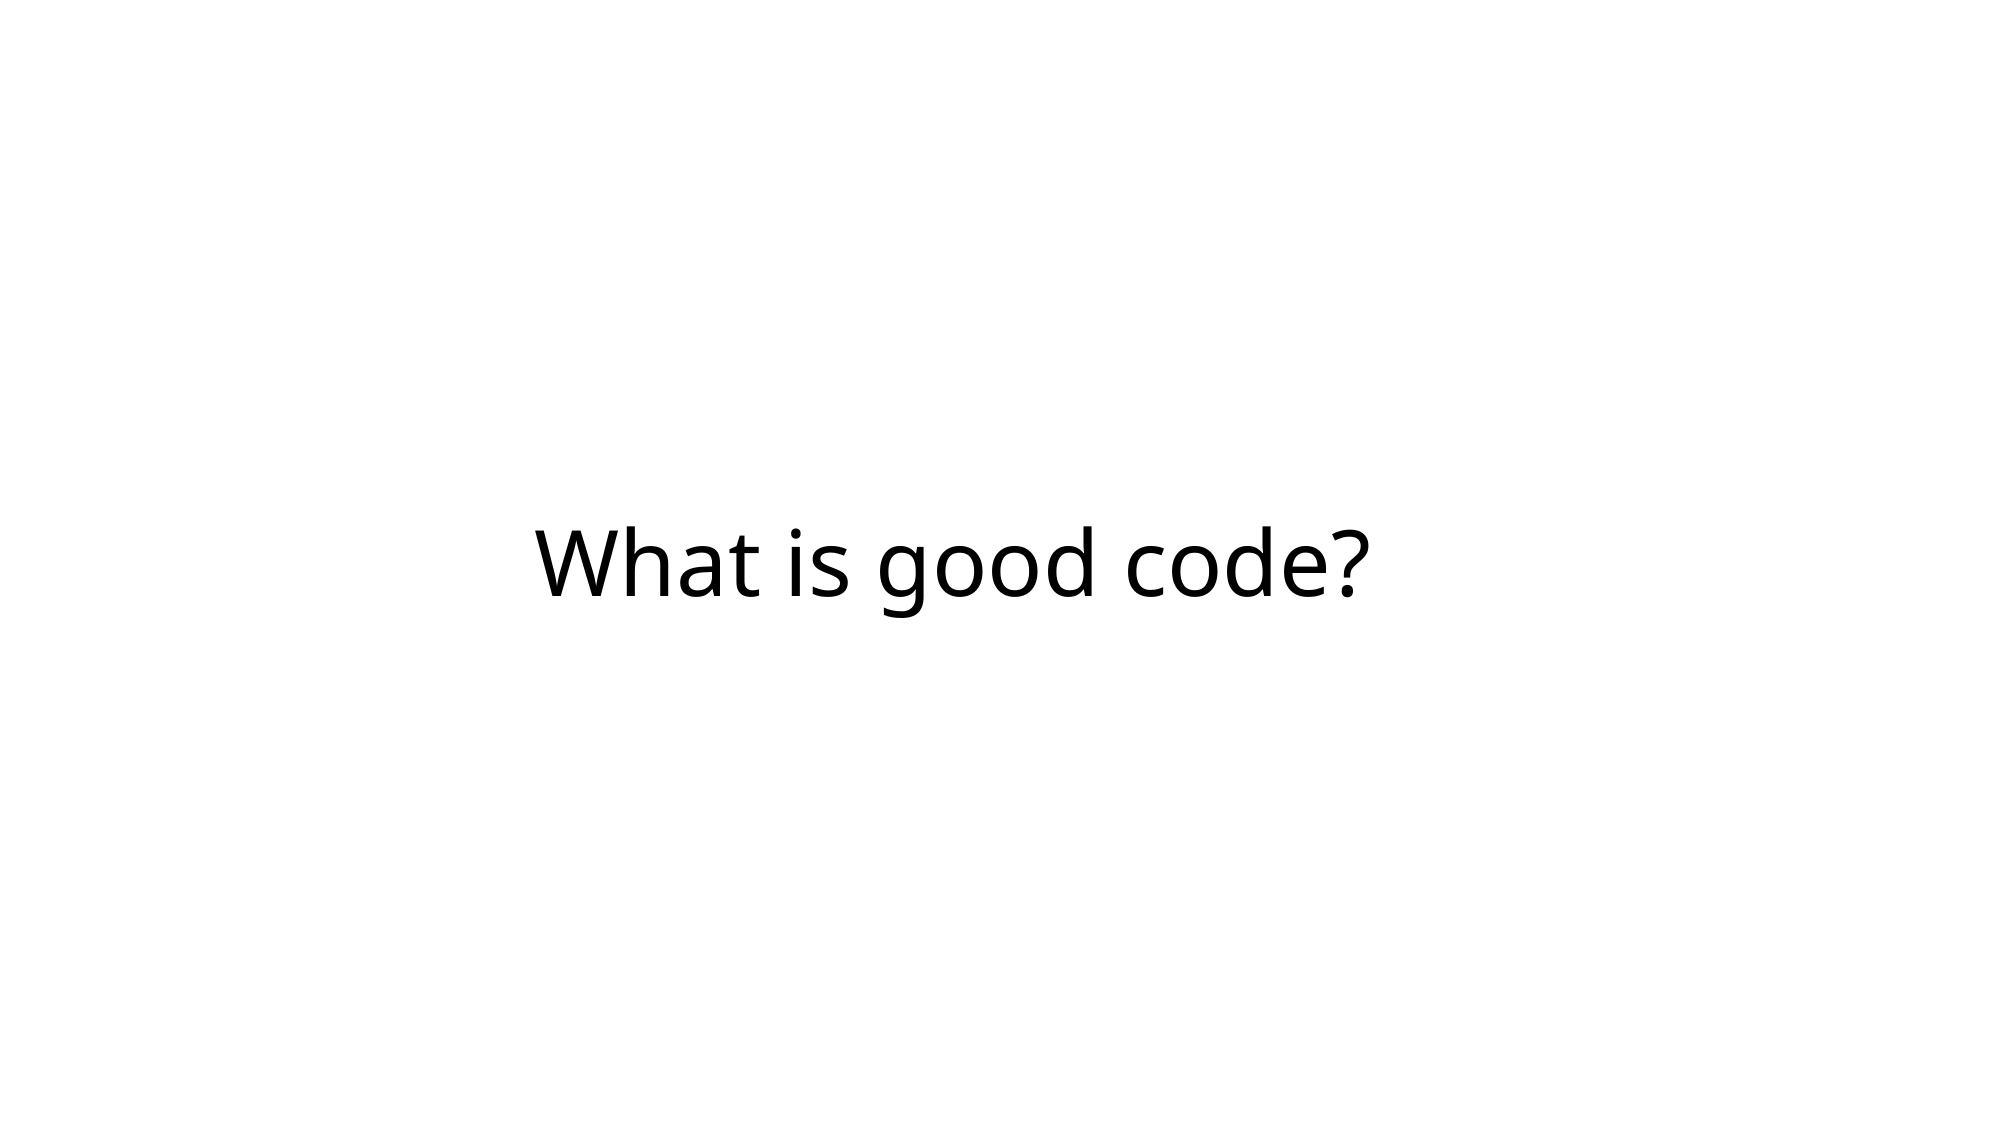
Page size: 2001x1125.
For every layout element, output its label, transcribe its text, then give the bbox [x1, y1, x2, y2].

title What is good code? [519, 290, 1823, 814]
